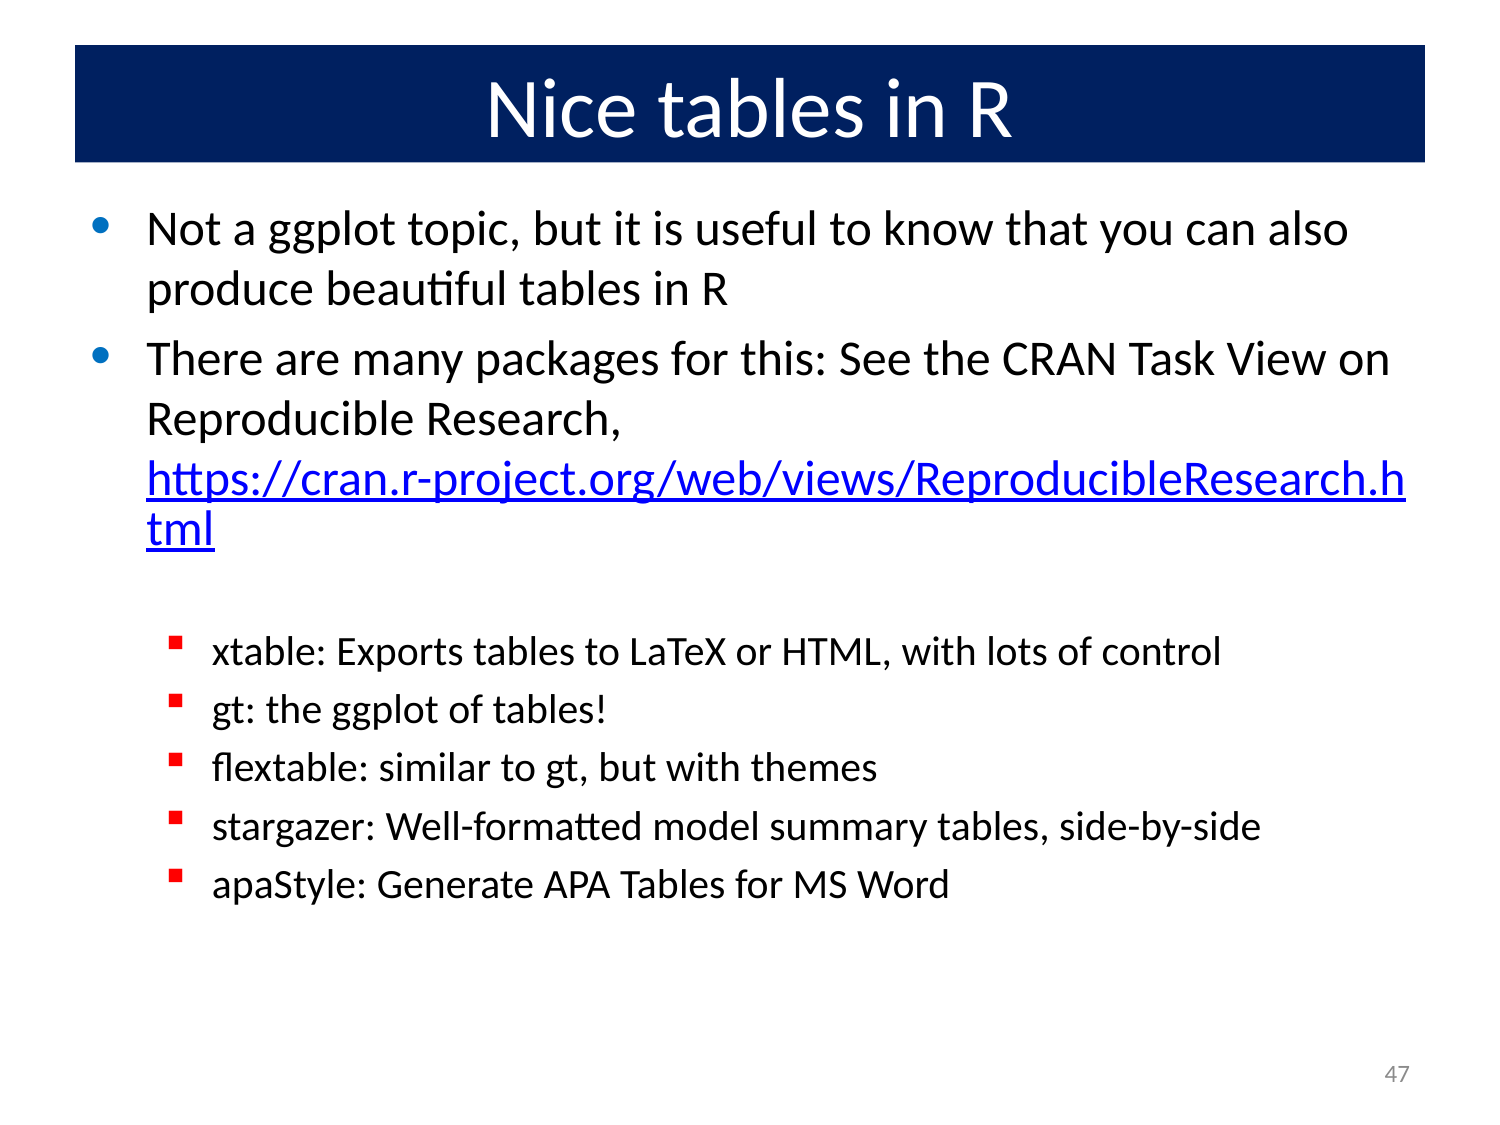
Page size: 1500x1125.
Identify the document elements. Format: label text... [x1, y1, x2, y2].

list Not a ggplot topic, but it is useful to know that you can also produce beautiful tables in R There are many packages for this: See the CRAN Task View on Reproducible Research, https://cran.r-project.org/web/views/ReproducibleResearch.html xtable: Exports tables to LaTeX or HTML, with lots of control gt: the ggplot of tables! flextable: similar to gt, but with themes stargazer: Well-formatted model summary tables, side-by-side apaStyle: Generate APA Tables for MS Word [75, 187, 1425, 1025]
title Nice tables in R [75, 45, 1425, 163]
slide_number 47 [1074, 1042, 1425, 1103]
